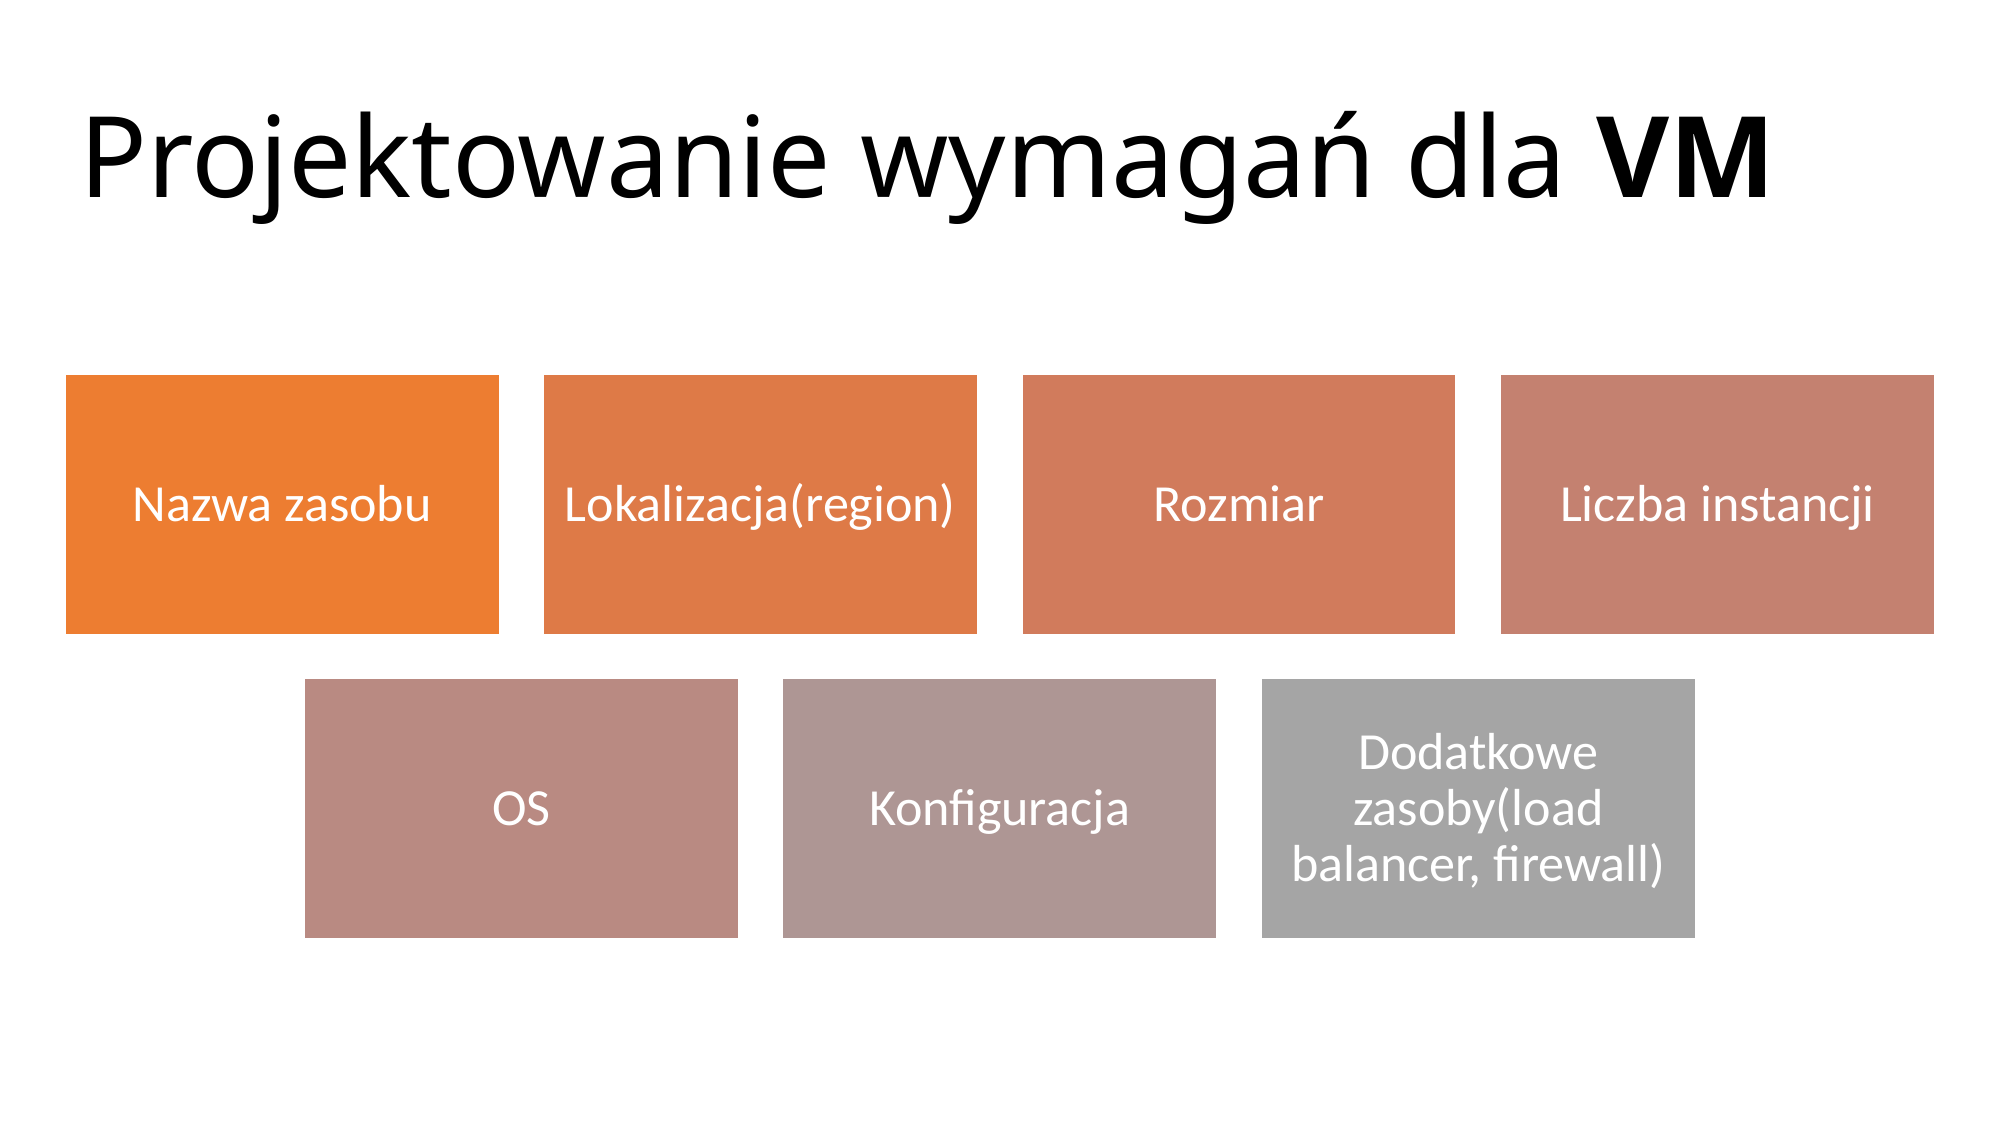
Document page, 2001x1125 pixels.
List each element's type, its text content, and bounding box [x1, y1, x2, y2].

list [64, 299, 1936, 1014]
title Projektowanie wymagań dla VM [64, 52, 1936, 271]
